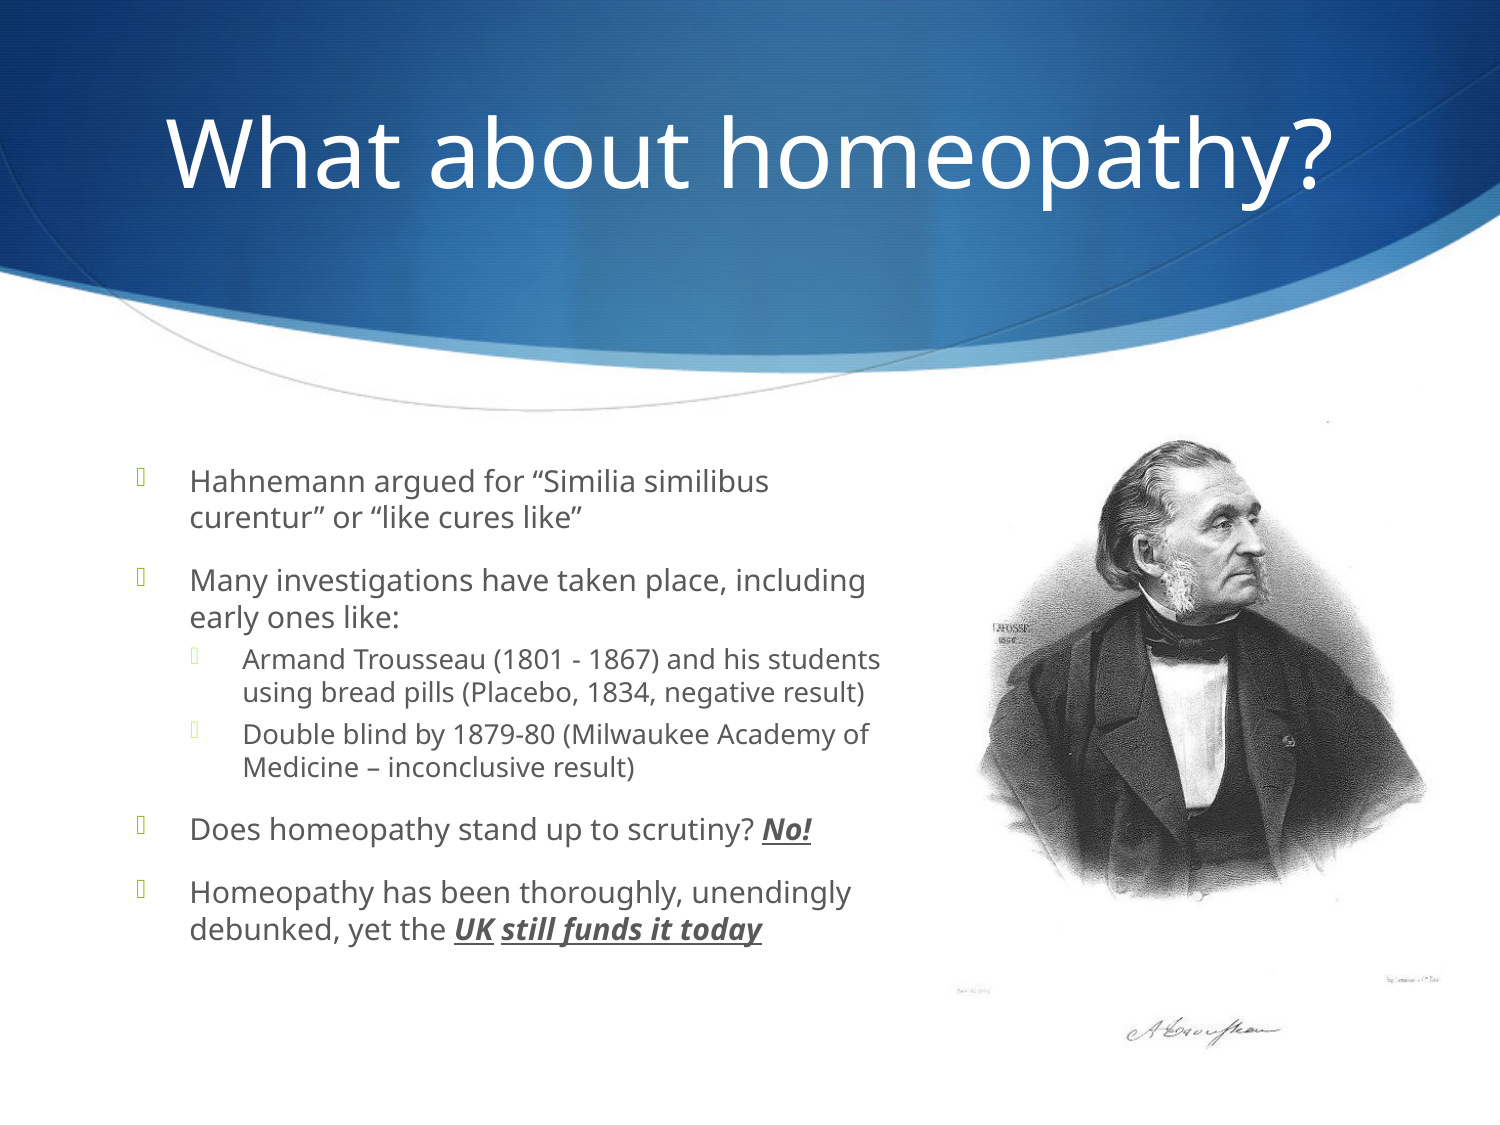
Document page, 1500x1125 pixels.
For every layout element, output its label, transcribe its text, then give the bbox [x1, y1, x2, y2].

picture [0, 0, 1500, 1125]
title What about homeopathy? [75, 56, 1425, 245]
list Hahnemann argued for “Similia similibus curentur” or “like cures like” Many investigations have taken place, including early ones like: Armand Trousseau (1801 - 1867) and his students using bread pills (Placebo, 1834, negative result) Double blind by 1879-80 (Milwaukee Academy of Medicine – inconclusive result) Does homeopathy stand up to scrutiny? No! Homeopathy has been thoroughly, unendingly debunked, yet the UK still funds it today [121, 454, 907, 991]
